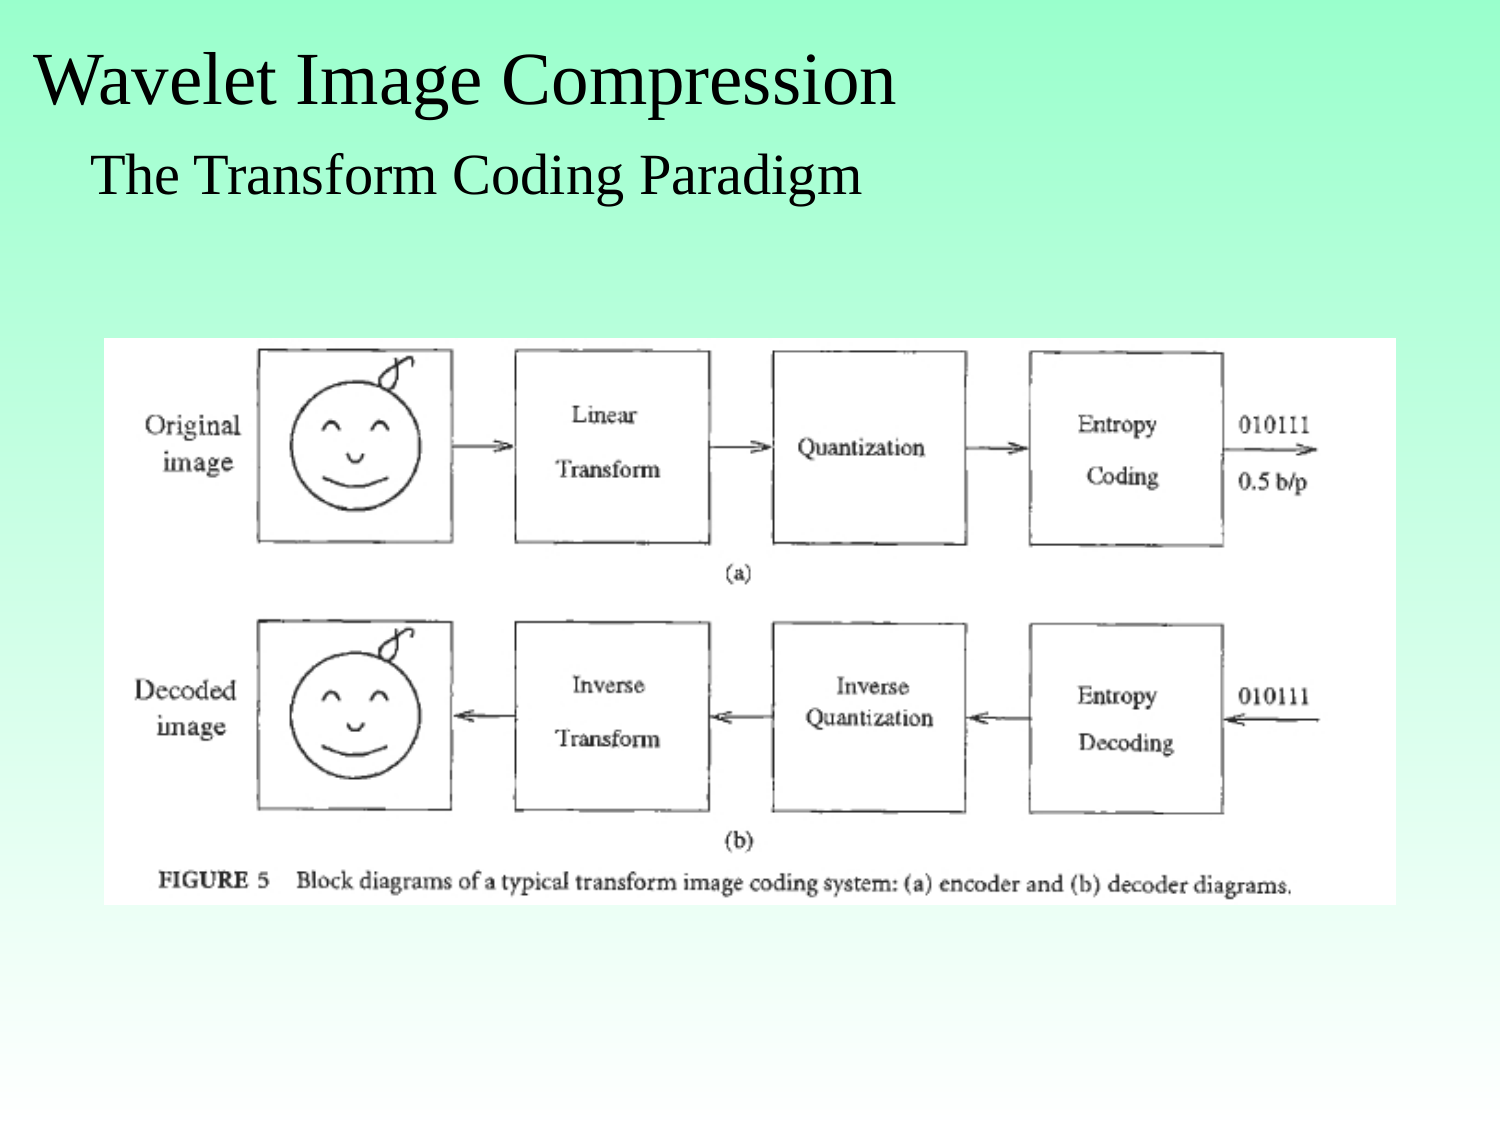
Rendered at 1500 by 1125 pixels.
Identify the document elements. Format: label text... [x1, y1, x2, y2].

picture [104, 337, 1396, 906]
title Wavelet Image Compression The Transform Coding Paradigm [0, 19, 1500, 220]
